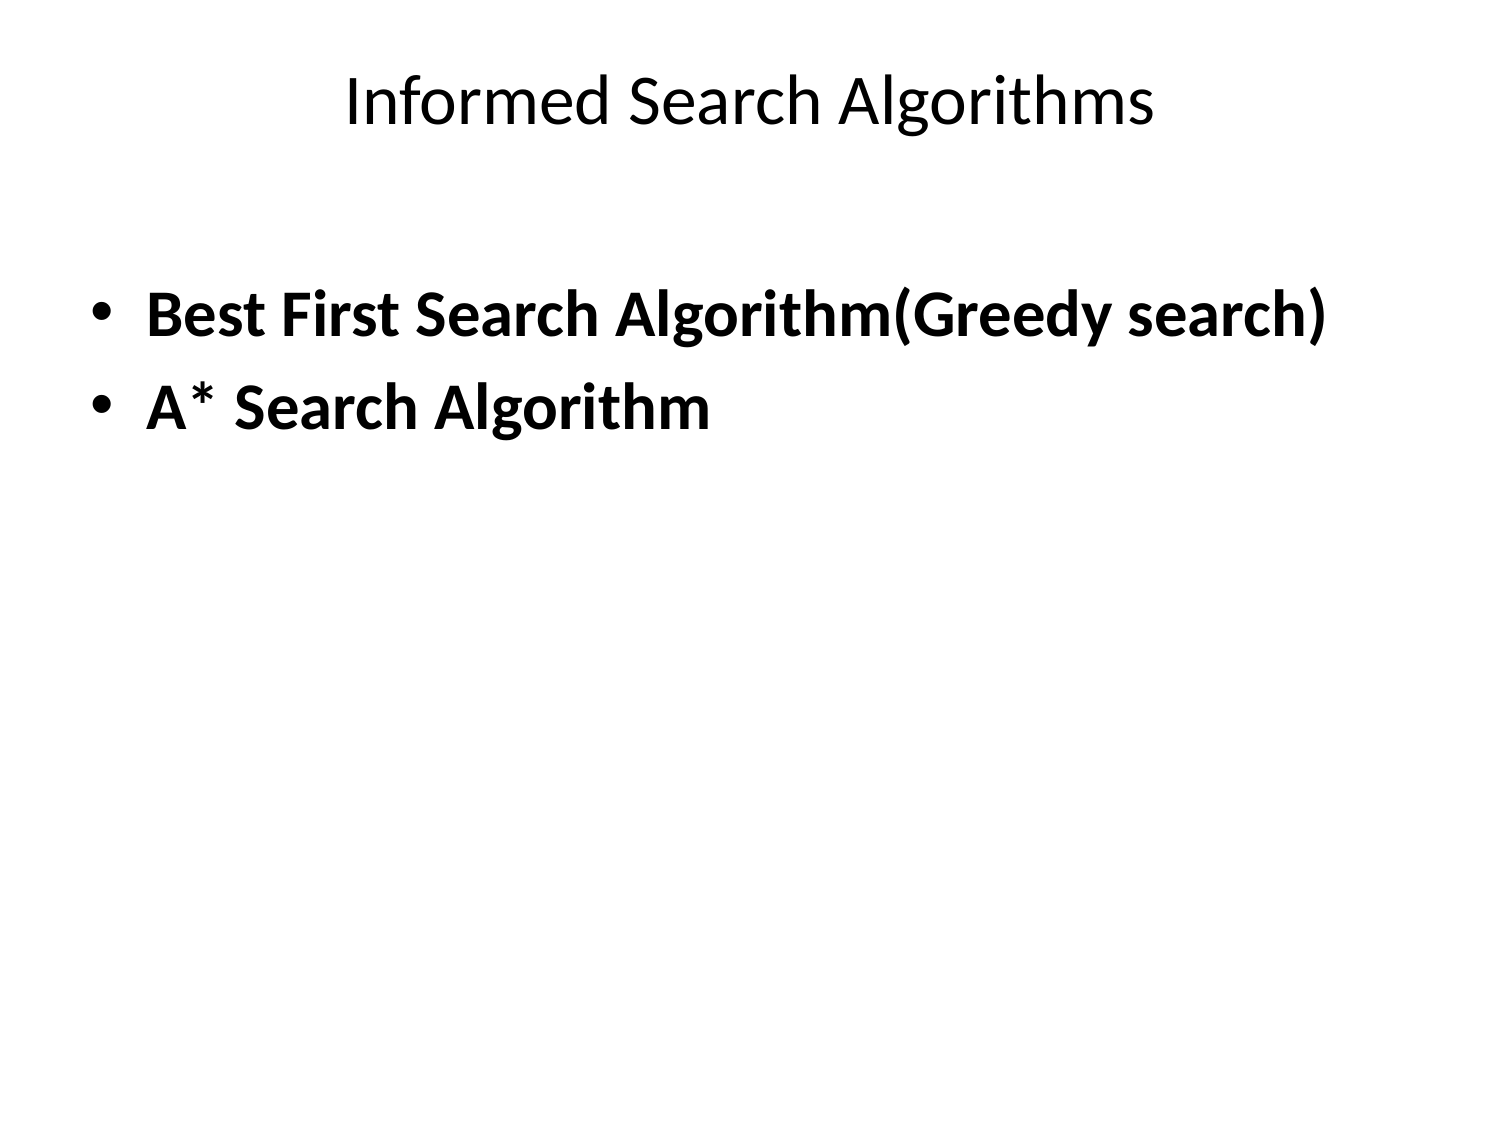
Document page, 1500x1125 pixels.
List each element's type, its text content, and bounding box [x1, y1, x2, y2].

list Best First Search Algorithm(Greedy search) A* Search Algorithm [75, 262, 1425, 1005]
title Informed Search Algorithms [75, 45, 1425, 233]
